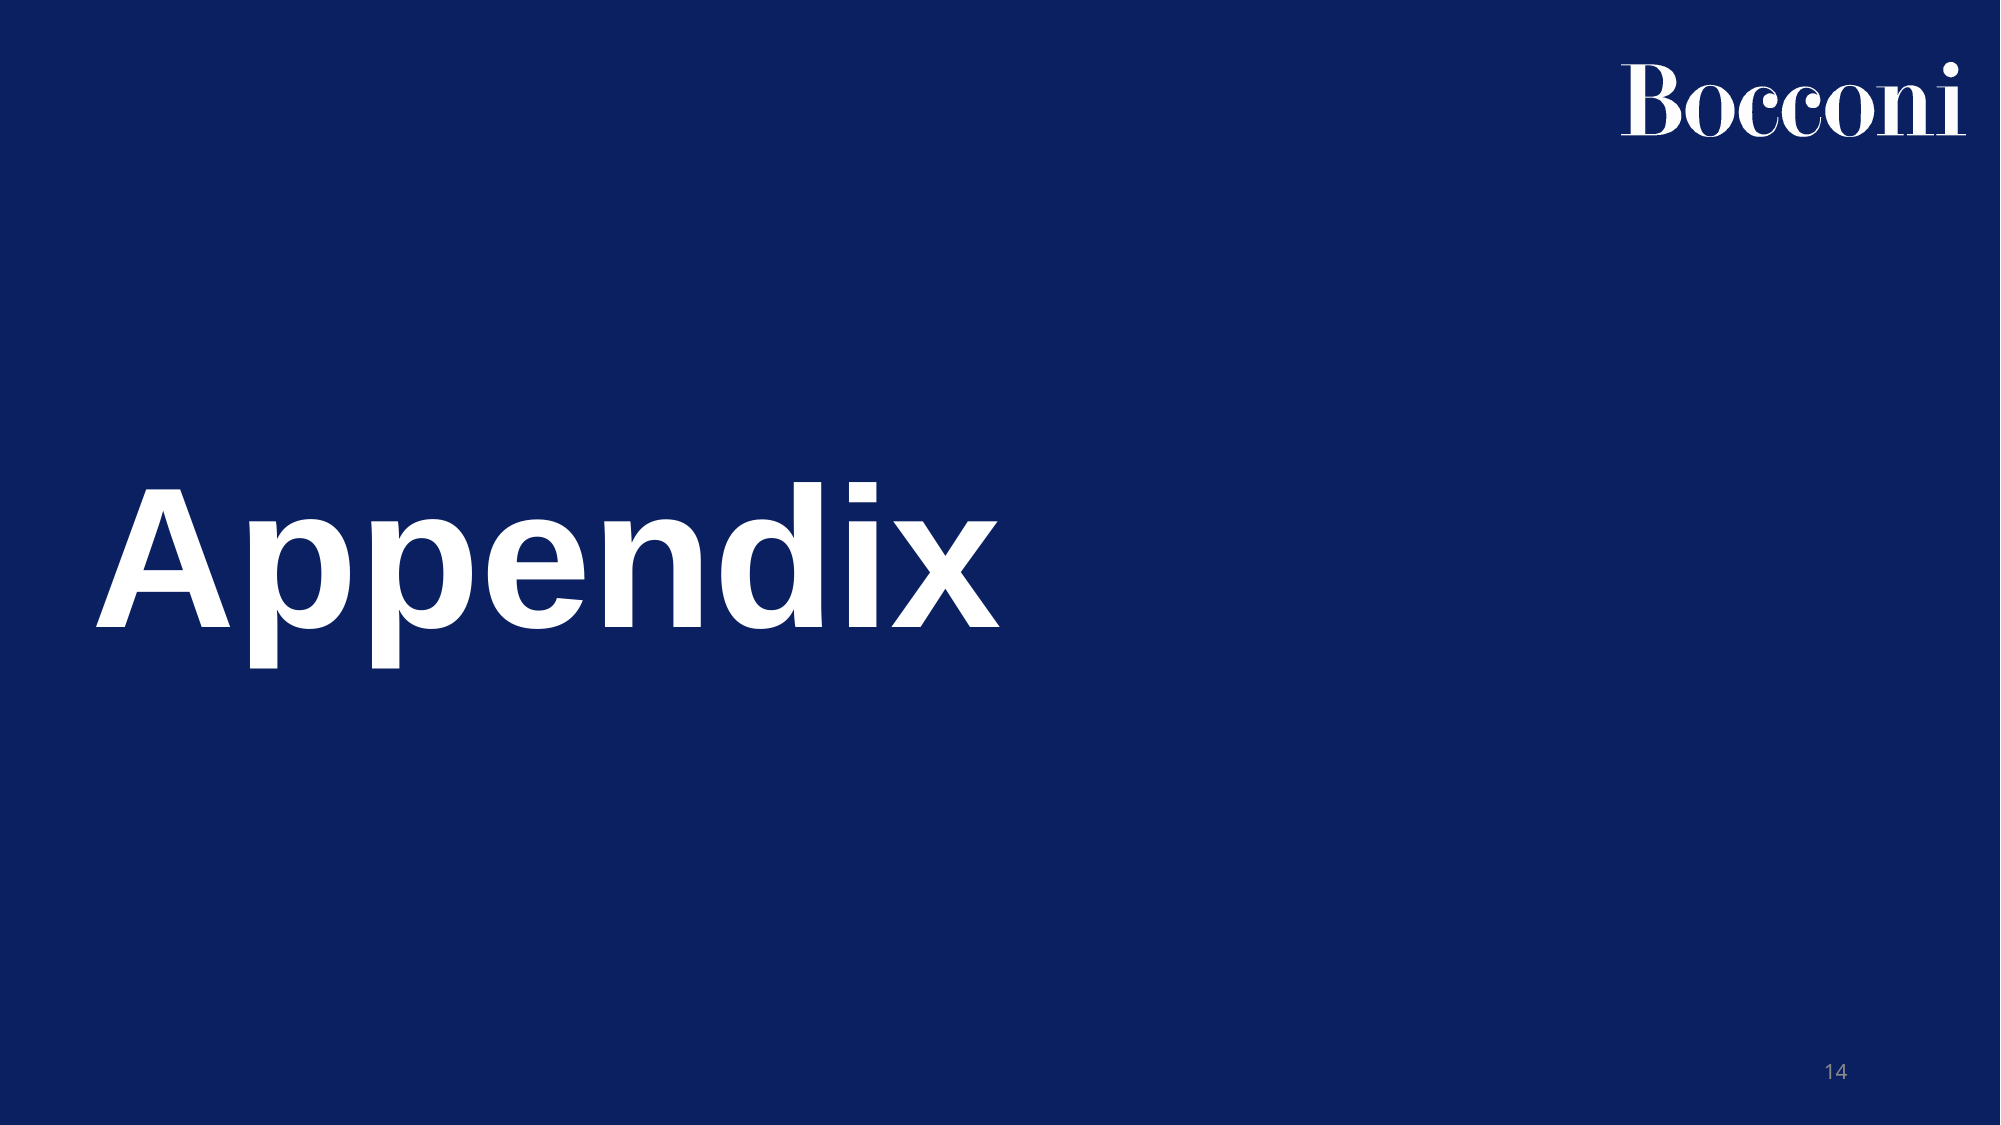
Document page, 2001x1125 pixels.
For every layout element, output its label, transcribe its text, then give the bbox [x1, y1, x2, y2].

title Appendix [76, 499, 1762, 626]
picture [1621, 62, 1966, 137]
